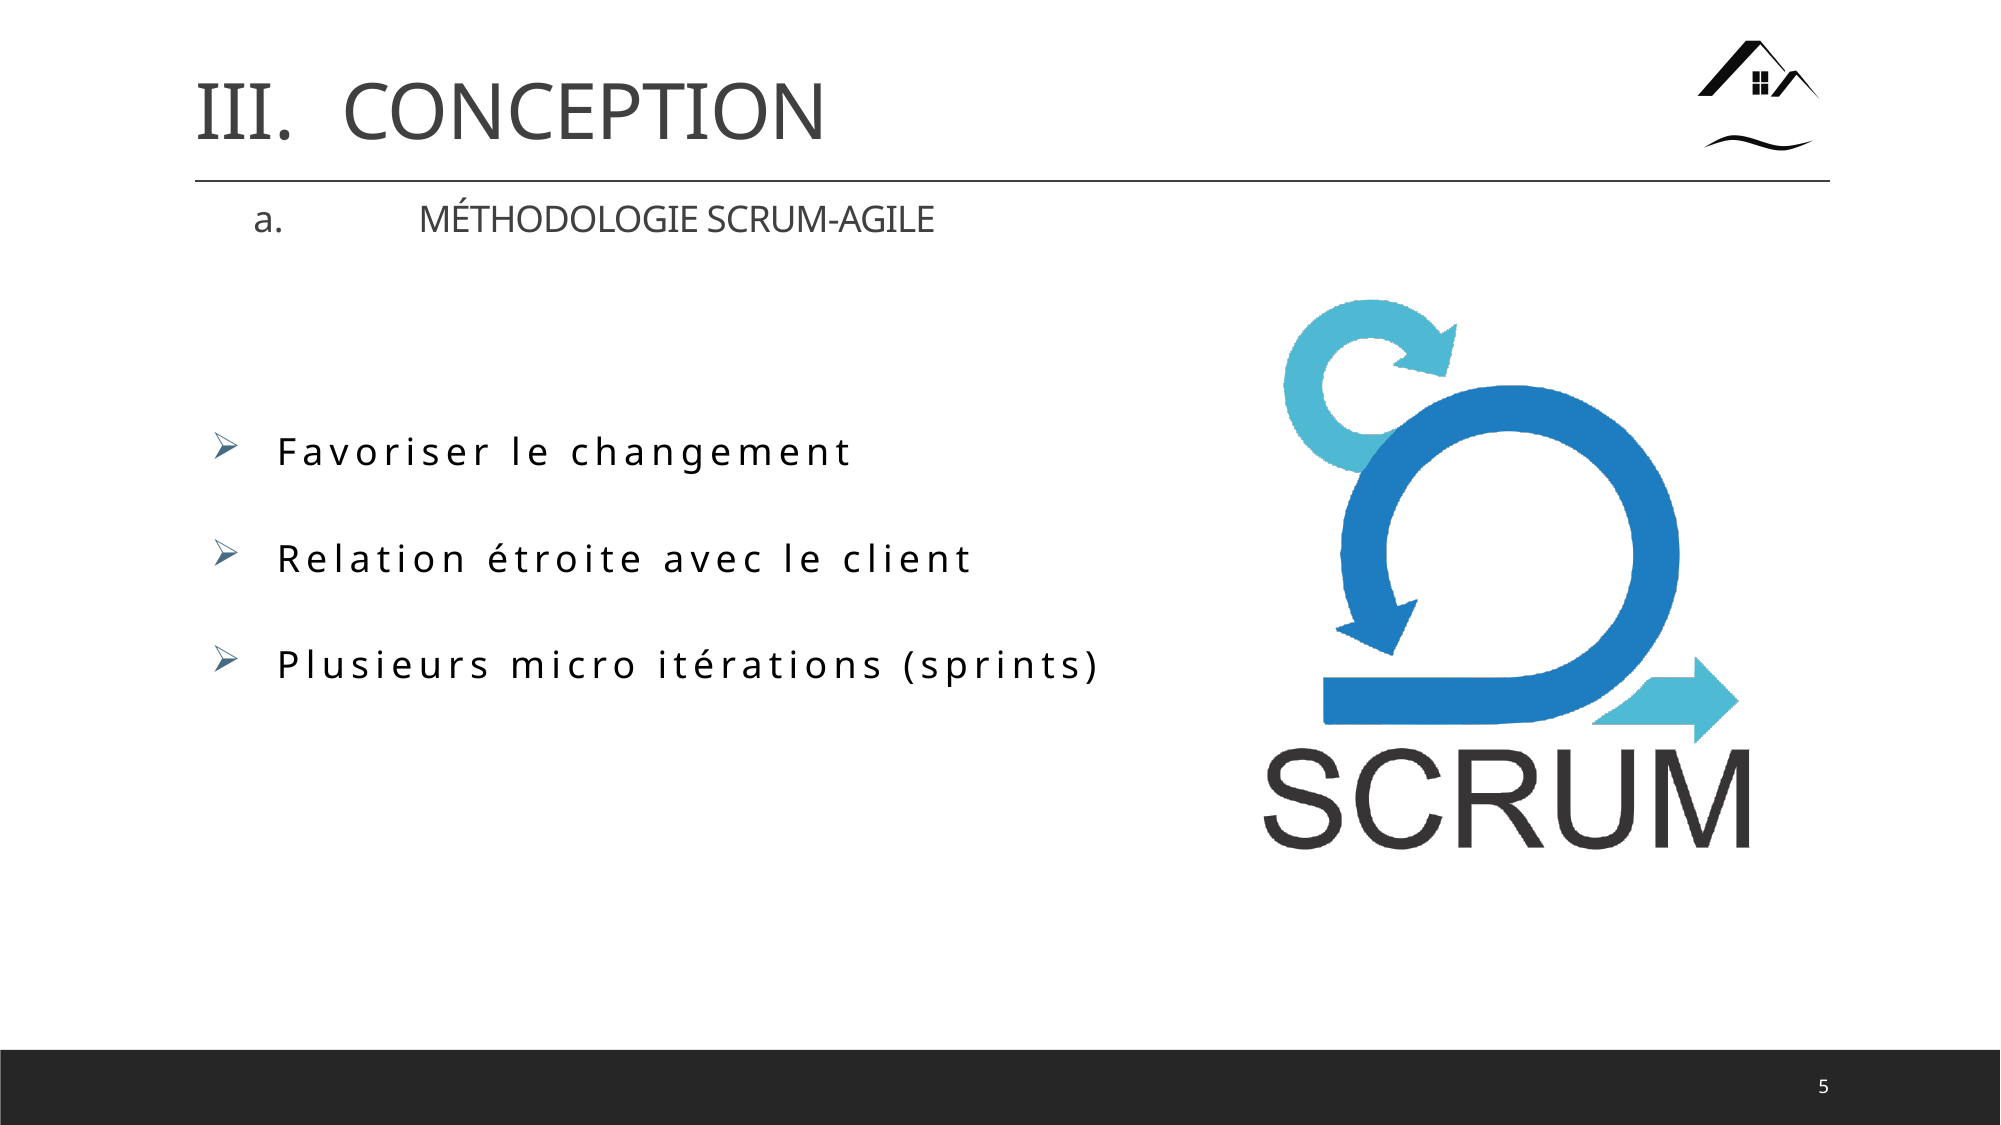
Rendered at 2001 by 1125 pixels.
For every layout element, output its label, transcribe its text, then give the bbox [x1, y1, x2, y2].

picture [1208, 270, 1804, 878]
text_box Favoriser le changement Relation étroite avec le client Plusieurs micro itérations (sprints) [196, 375, 1144, 908]
text_box MÉTHODOLOGIE SCRUM-AGILE [238, 185, 1889, 248]
picture [1642, 0, 1868, 211]
slide_number 5 [1803, 1057, 1932, 1118]
title CONCEPTION [180, 47, 1639, 163]
